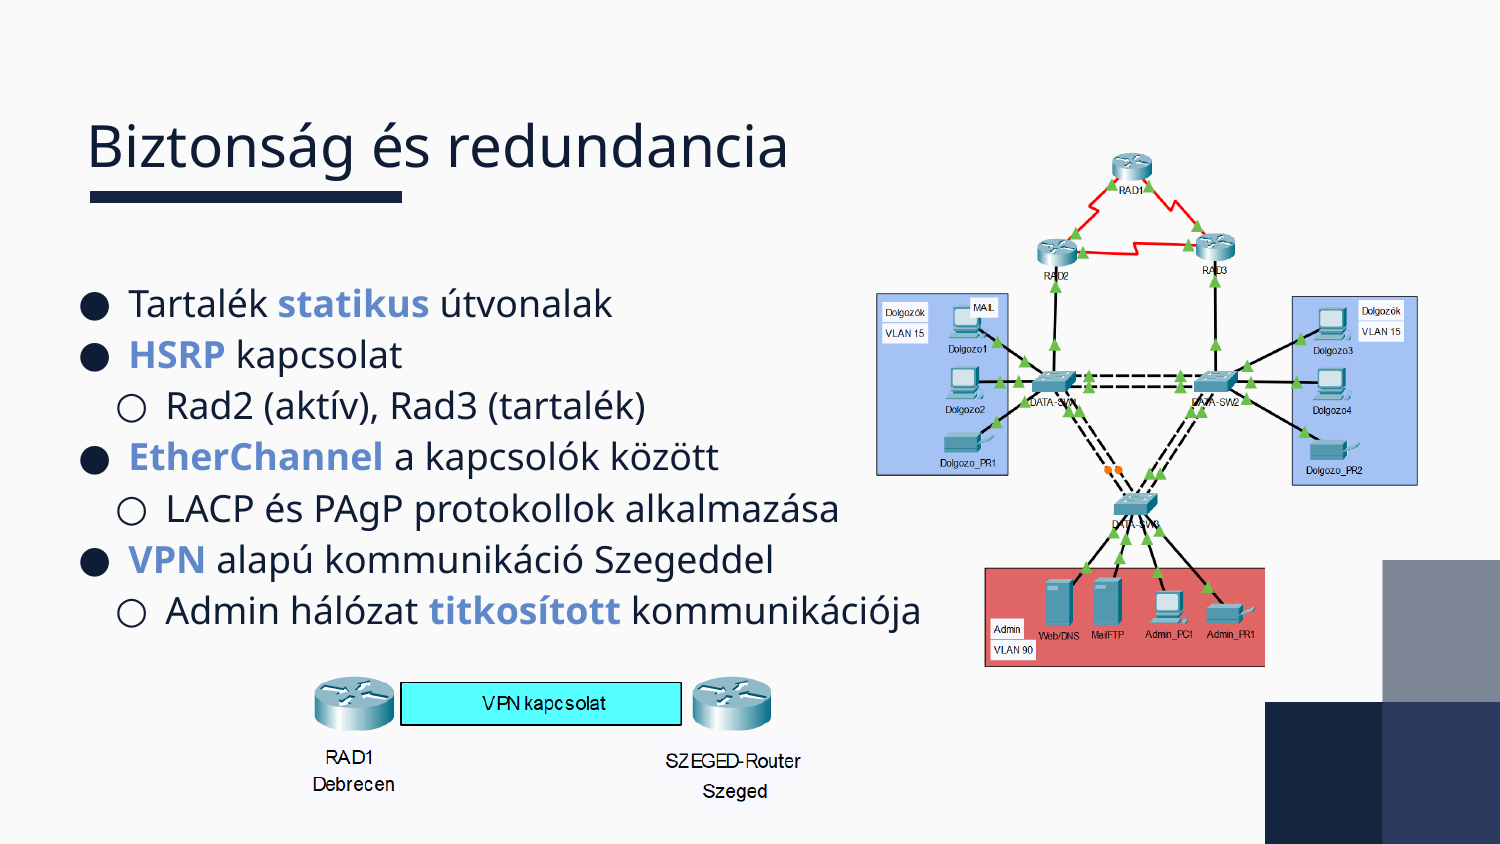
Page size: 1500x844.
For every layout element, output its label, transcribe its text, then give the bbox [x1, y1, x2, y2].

picture [298, 101, 1500, 844]
subtitle Tartalék statikus útvonalak ​HSRP kapcsolat Rad2 (aktív), Rad3 (tartalék) ​EtherChannel a kapcsolók között LACP és PAgP protokollok alkalmazása ​VPN alapú kommunikáció Szegeddel Admin hálózat titkosított kommunikációja [38, 264, 802, 642]
title Biztonság és redundancia [71, 34, 879, 255]
